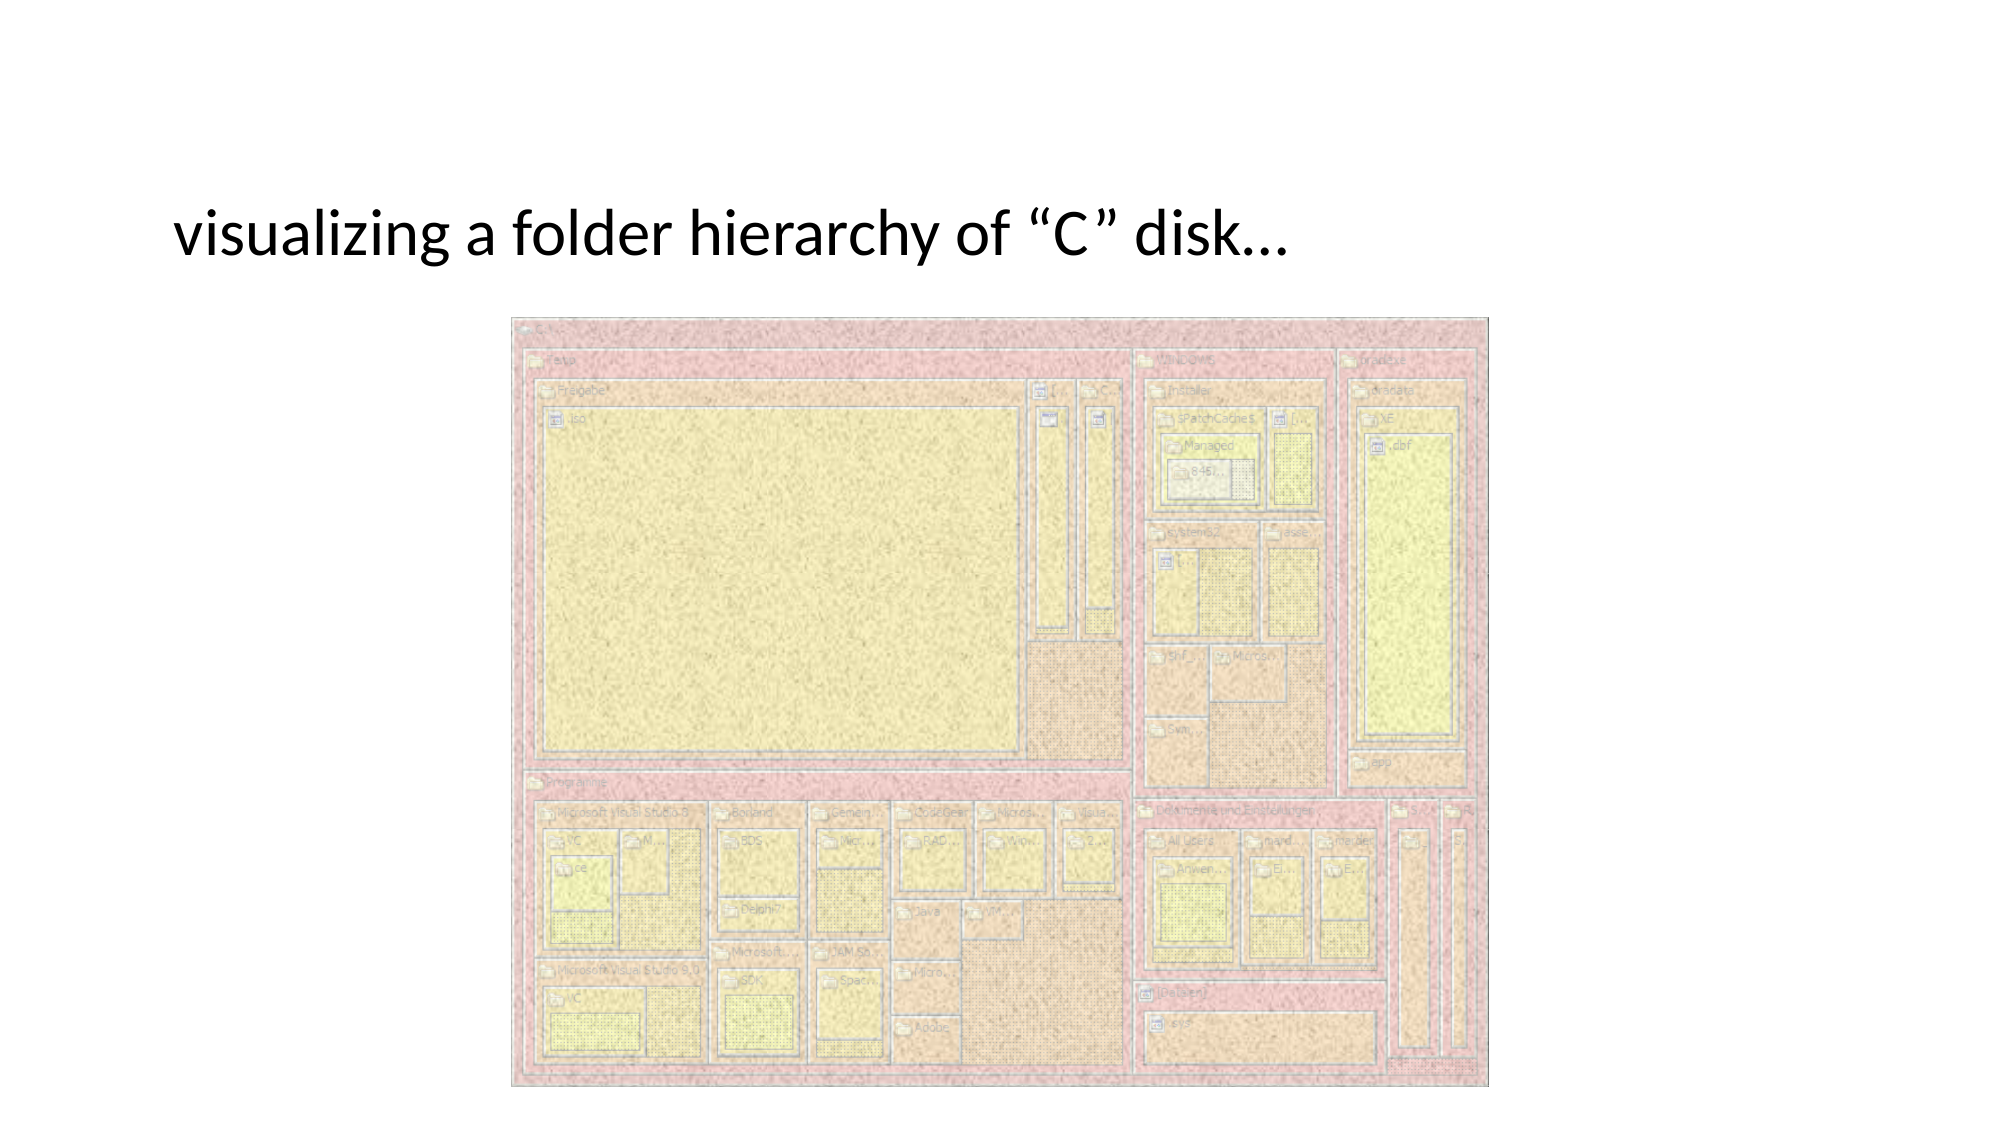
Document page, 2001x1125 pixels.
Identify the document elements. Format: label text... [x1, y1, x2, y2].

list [511, 317, 1489, 1088]
text_box visualizing a folder hierarchy of “C” disk… [159, 181, 1304, 277]
